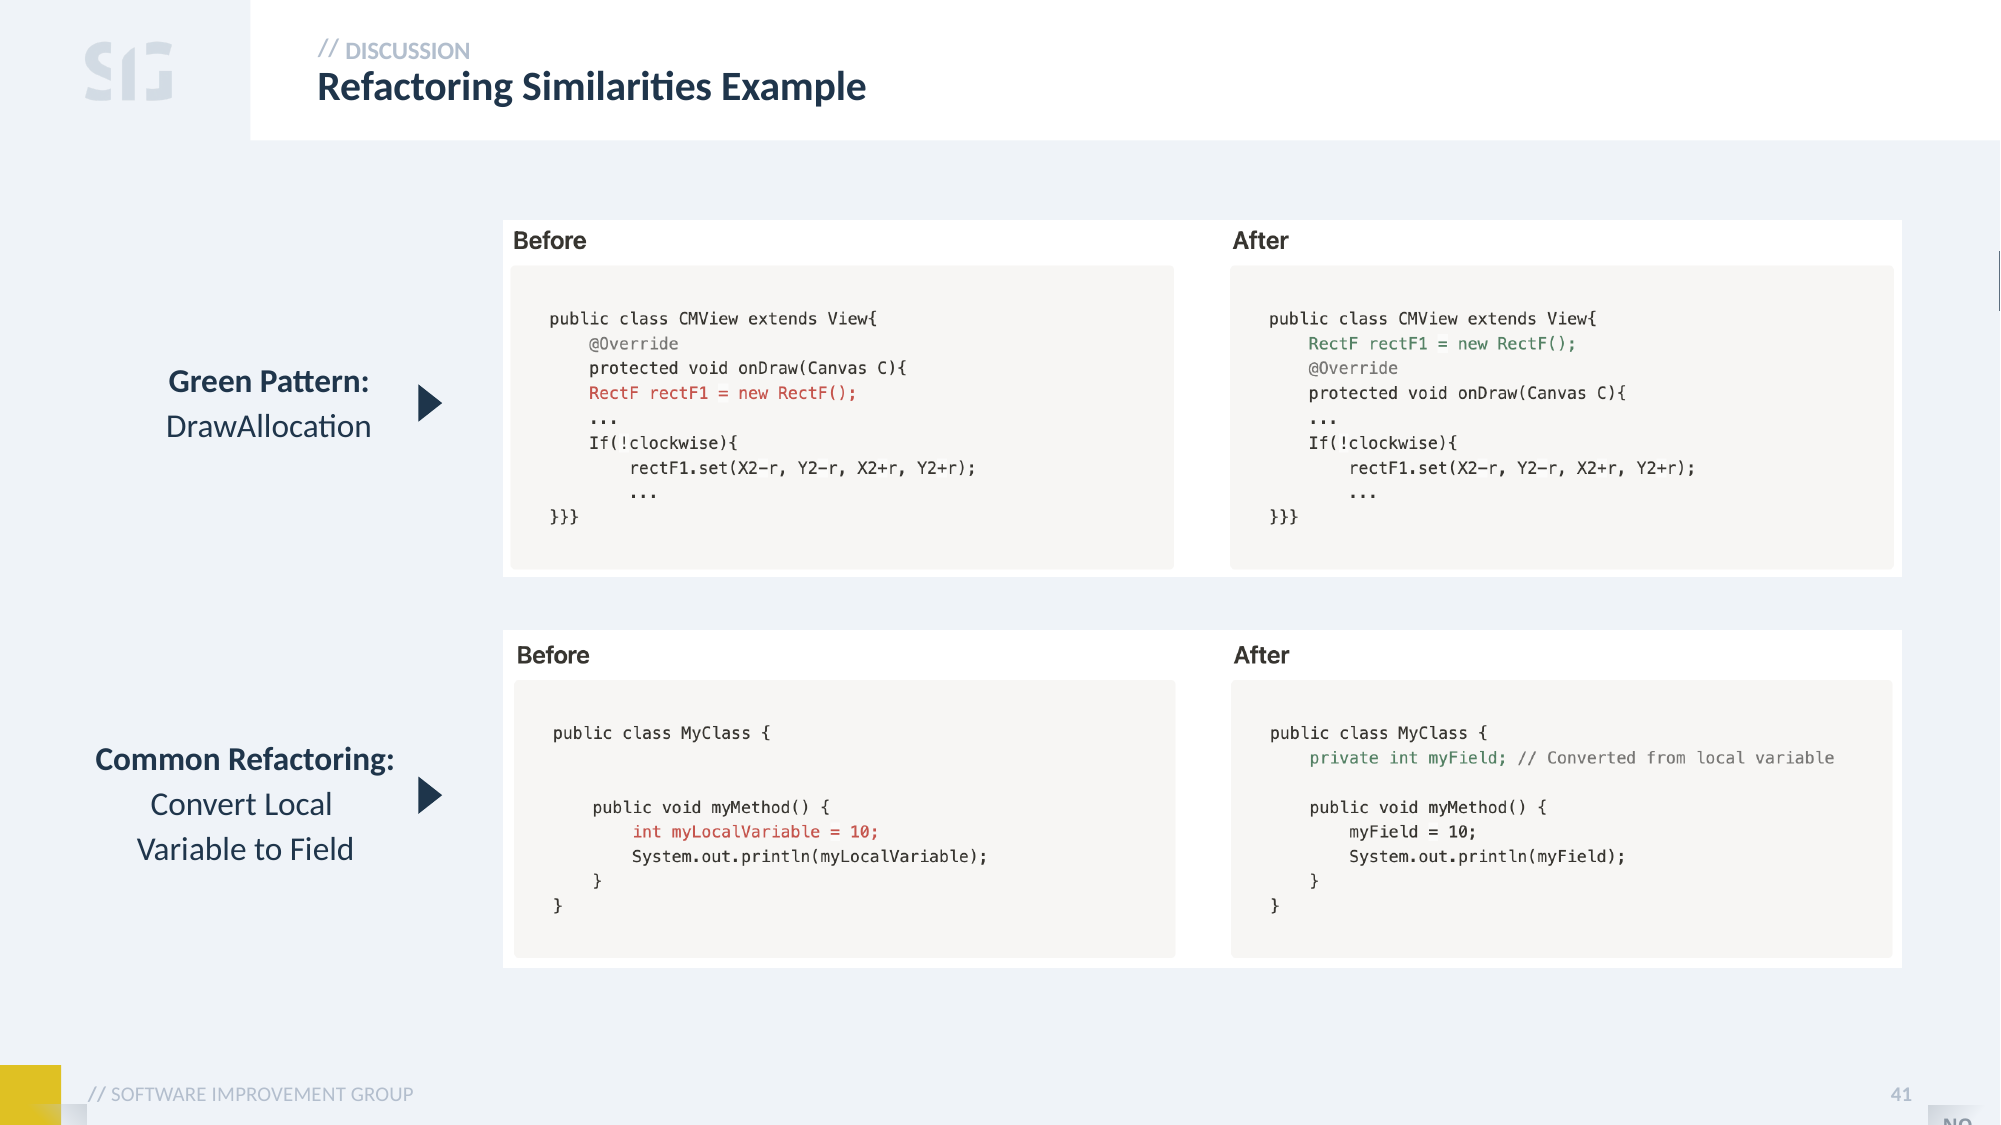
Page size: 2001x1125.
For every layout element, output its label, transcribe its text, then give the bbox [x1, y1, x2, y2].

text_box [417, 774, 444, 816]
text_box Green Pattern: DrawAllocation [151, 346, 388, 452]
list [503, 630, 1902, 968]
list discussion [345, 27, 1927, 64]
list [503, 220, 1902, 577]
title Refactoring Similarities Example [317, 64, 1927, 111]
text_box [417, 382, 444, 424]
text_box Common Refactoring: Convert Local Variable to Field [80, 724, 411, 875]
slide_number 41 [1885, 1074, 1927, 1114]
